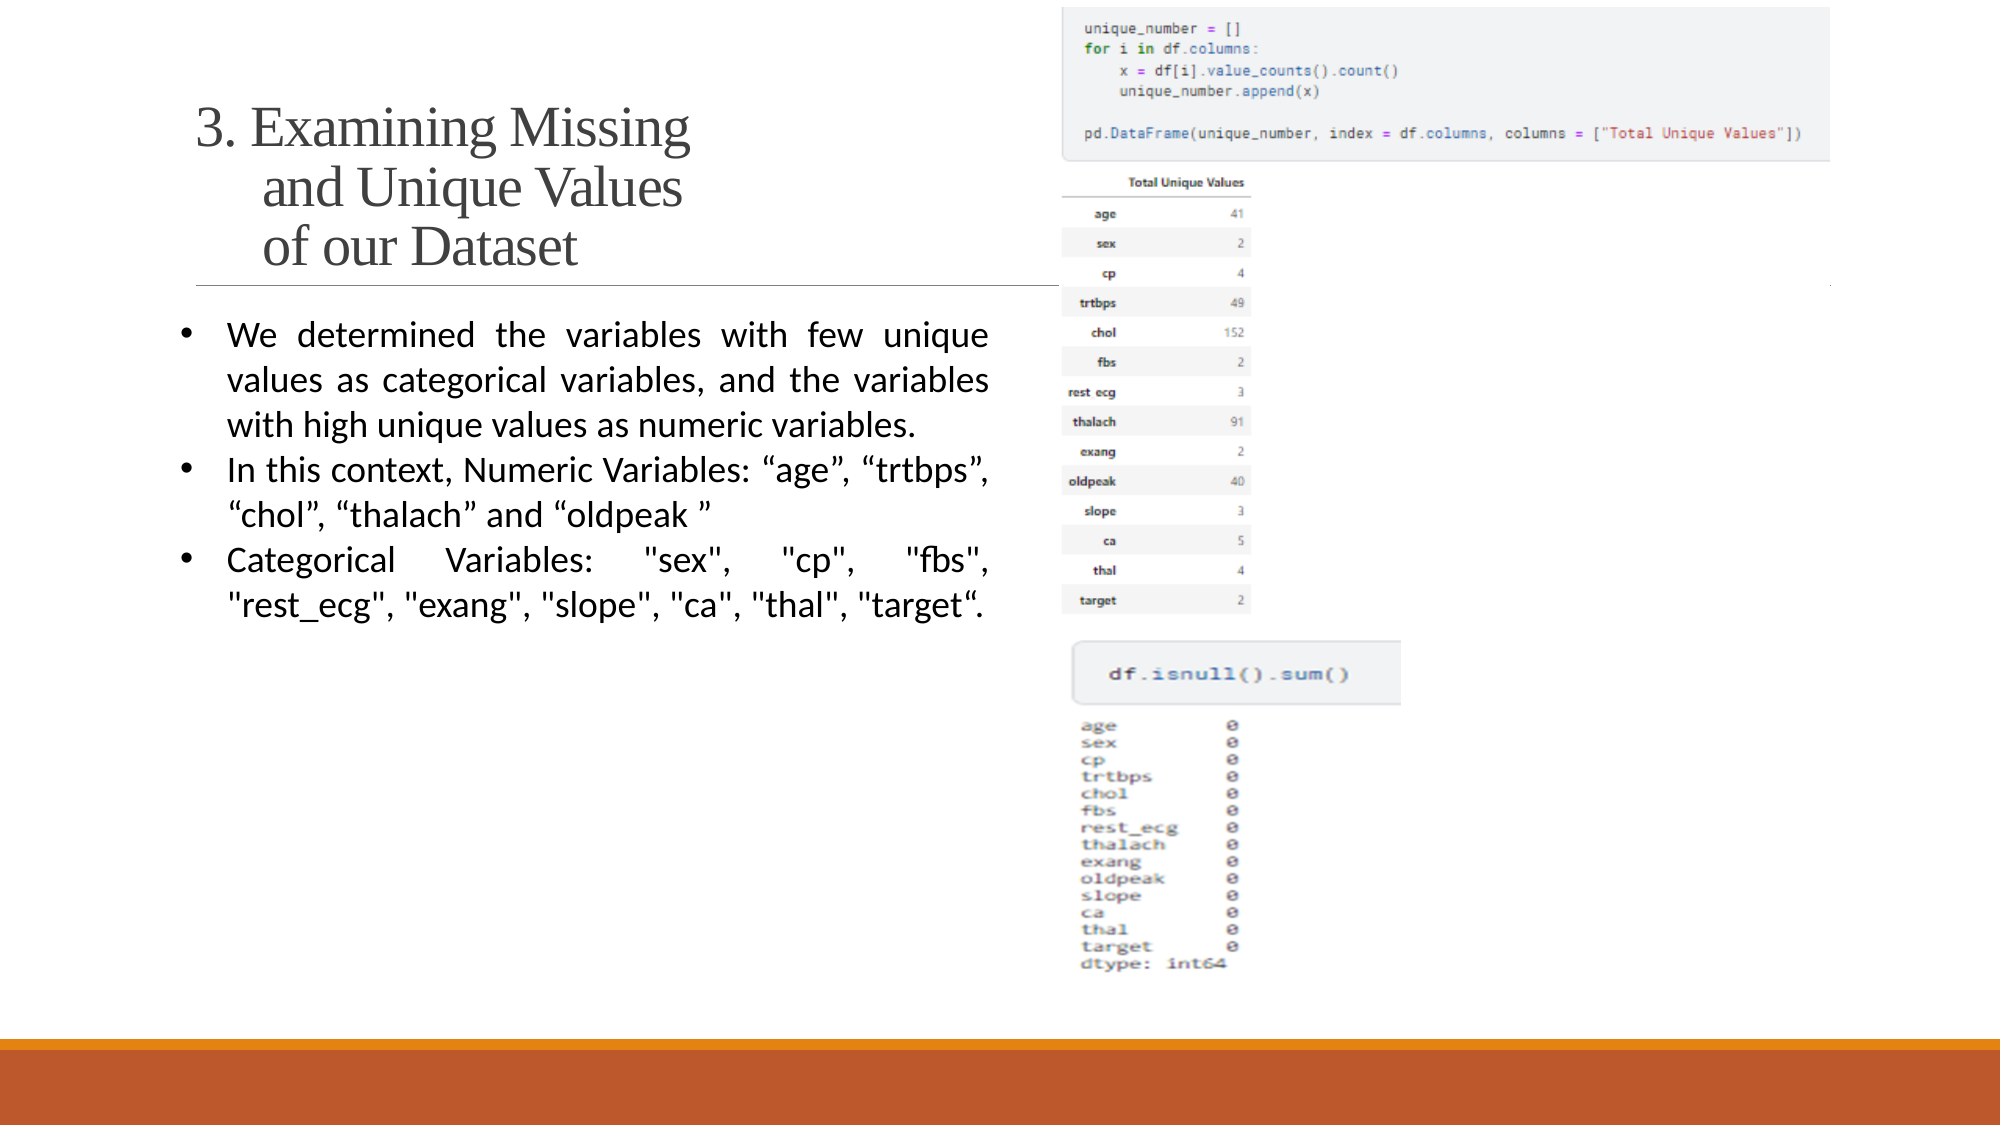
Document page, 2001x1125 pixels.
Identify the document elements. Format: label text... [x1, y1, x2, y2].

list We determined the variables with few unique values ​​as categorical variables, and the variables with high unique values ​​as numeric variables. In this context, Numeric Variables: “age”, “trtbps”, “chol”, “thalach” and “oldpeak ” Categorical Variables: "sex", "cp", "fbs", "rest_ecg", "exang", "slope", "ca", "thal", "target“. [180, 302, 990, 963]
picture [1059, 632, 1402, 995]
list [1059, 7, 1831, 634]
title 3. Examining Missing and Unique Values of our Dataset [180, 47, 1056, 285]
